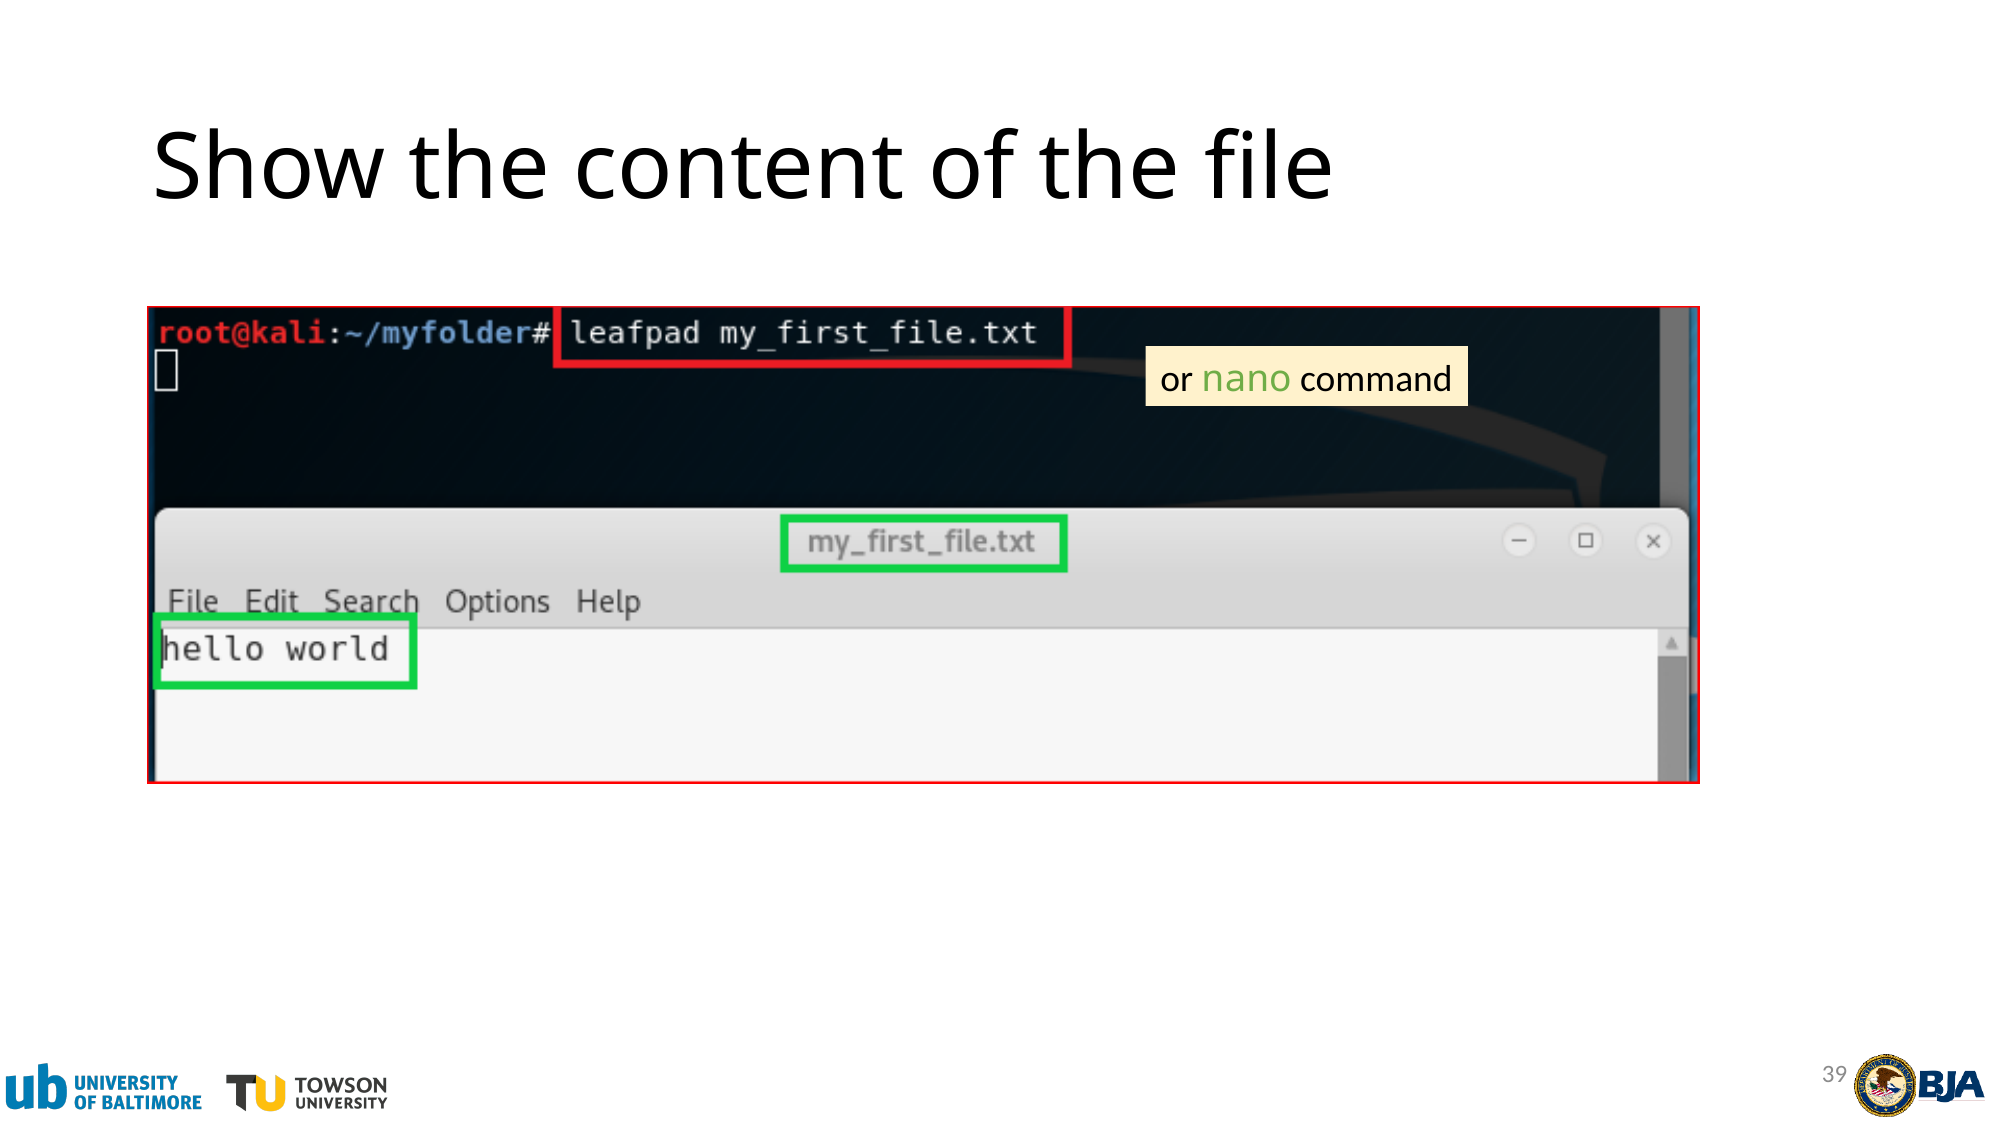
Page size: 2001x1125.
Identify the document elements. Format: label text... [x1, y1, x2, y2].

picture [147, 306, 1700, 784]
picture [0, 1031, 407, 1125]
picture [1854, 1054, 1986, 1117]
title Show the content of the file [137, 59, 1863, 278]
slide_number 39 [1412, 1042, 1863, 1103]
